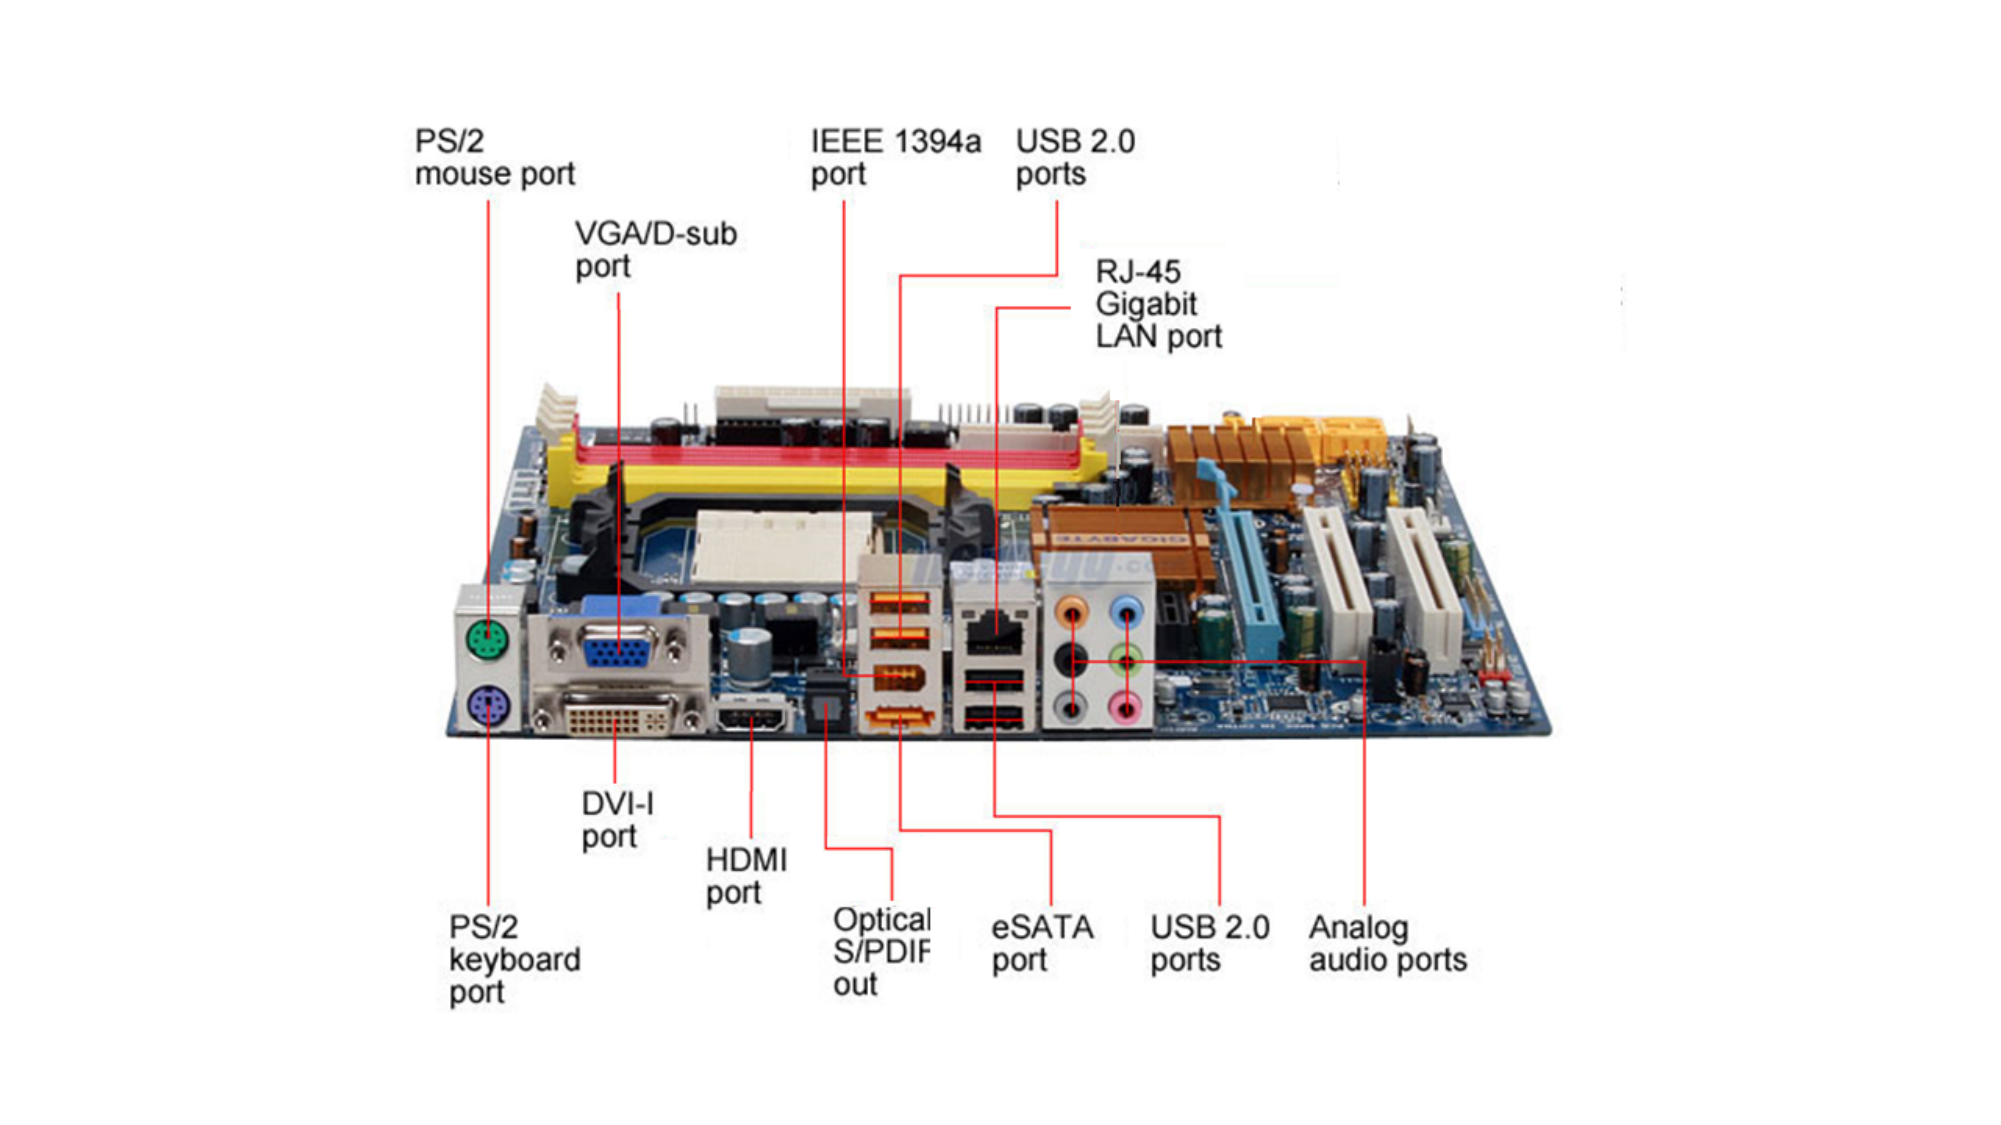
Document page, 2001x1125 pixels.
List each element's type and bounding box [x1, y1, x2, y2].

picture [357, 80, 1643, 1045]
